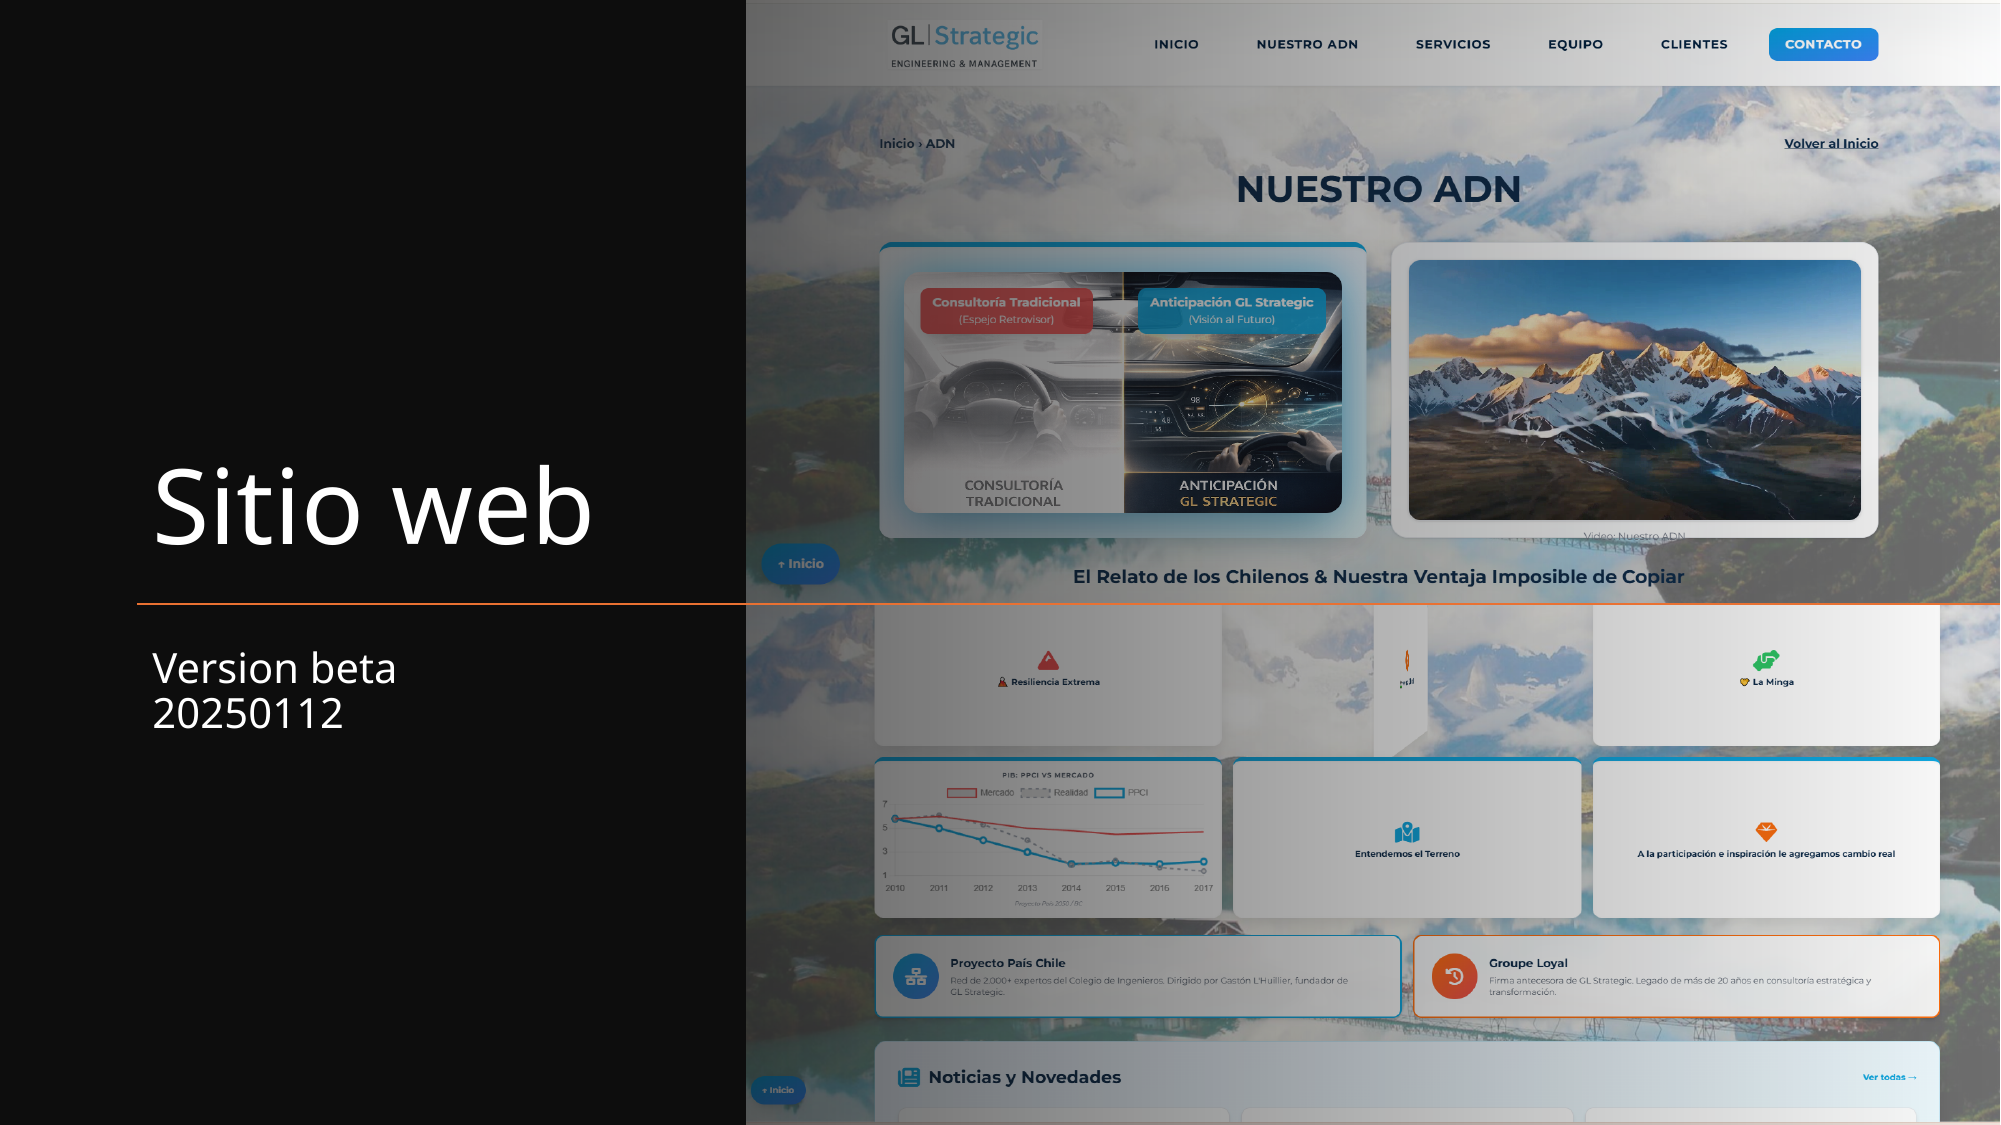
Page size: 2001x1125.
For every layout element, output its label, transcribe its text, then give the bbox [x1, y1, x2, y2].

picture [745, 605, 2000, 1125]
picture [745, 0, 2000, 603]
title Sitio web [137, 182, 745, 575]
text_box [0, 0, 745, 1125]
subtitle Version beta 20250112 [137, 640, 745, 912]
